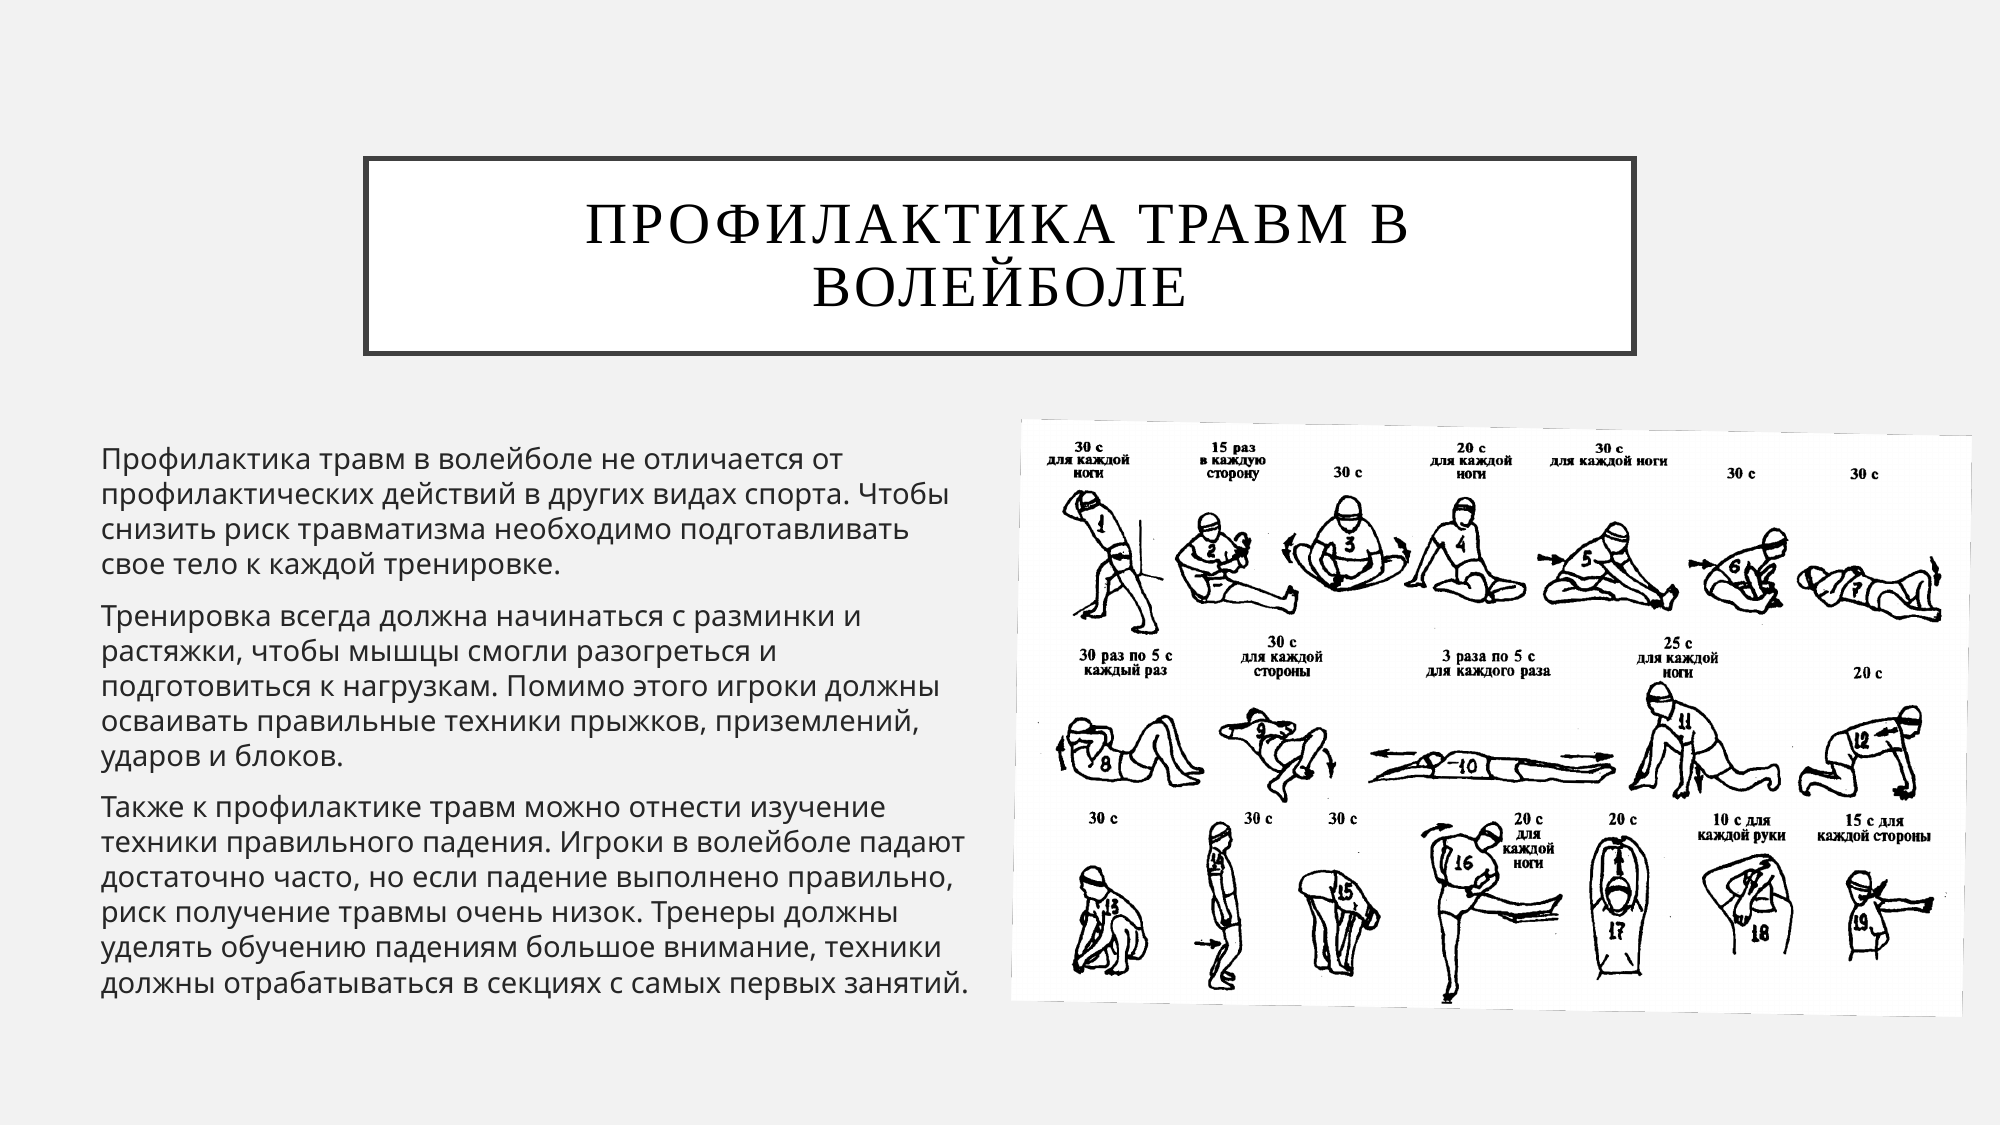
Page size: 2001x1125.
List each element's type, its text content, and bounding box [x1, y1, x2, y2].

list Профилактика травм в волейболе не отличается от профилактических действий в других видах спорта. Чтобы снизить риск травматизма необходимо подготавливать свое тело к каждой тренировке. Тренировка всегда должна начинаться с разминки и растяжки, чтобы мышцы смогли разогреться и подготовиться к нагрузкам. Помимо этого игроки должны осваивать правильные техники прыжков, приземлений, ударов и блоков. Также к профилактике травм можно отнести изучение техники правильного падения. Игроки в волейболе падают достаточно часто, но если падение выполнено правильно, риск получение травмы очень низок. Тренеры должны уделять обучению падениям большое внимание, техники должны отрабатываться в секциях с самых первых занятий. [85, 432, 989, 1031]
picture [1011, 419, 1972, 1018]
title Профилактика травм в волейболе [363, 156, 1637, 356]
